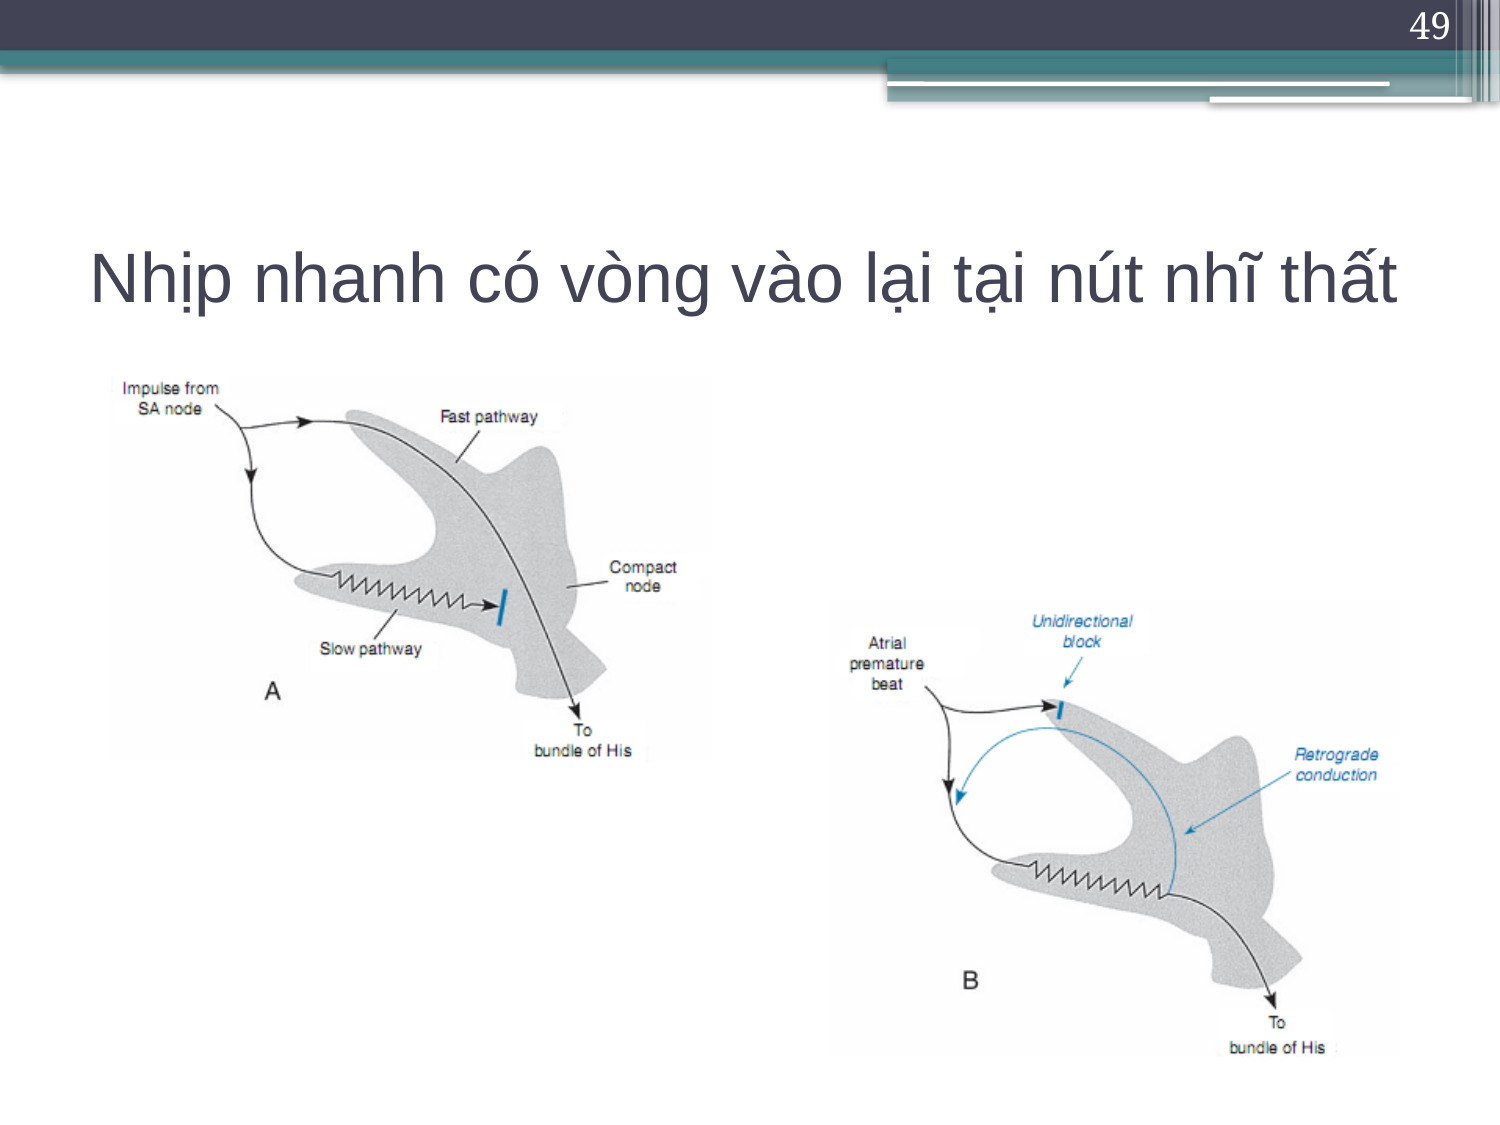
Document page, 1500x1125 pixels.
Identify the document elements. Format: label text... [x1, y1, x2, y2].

slide_number 49 [1341, 0, 1466, 61]
picture [110, 374, 713, 763]
picture [830, 599, 1401, 1060]
title Nhịp nhanh có vòng vào lại tại nút nhĩ thất [75, 187, 1425, 363]
